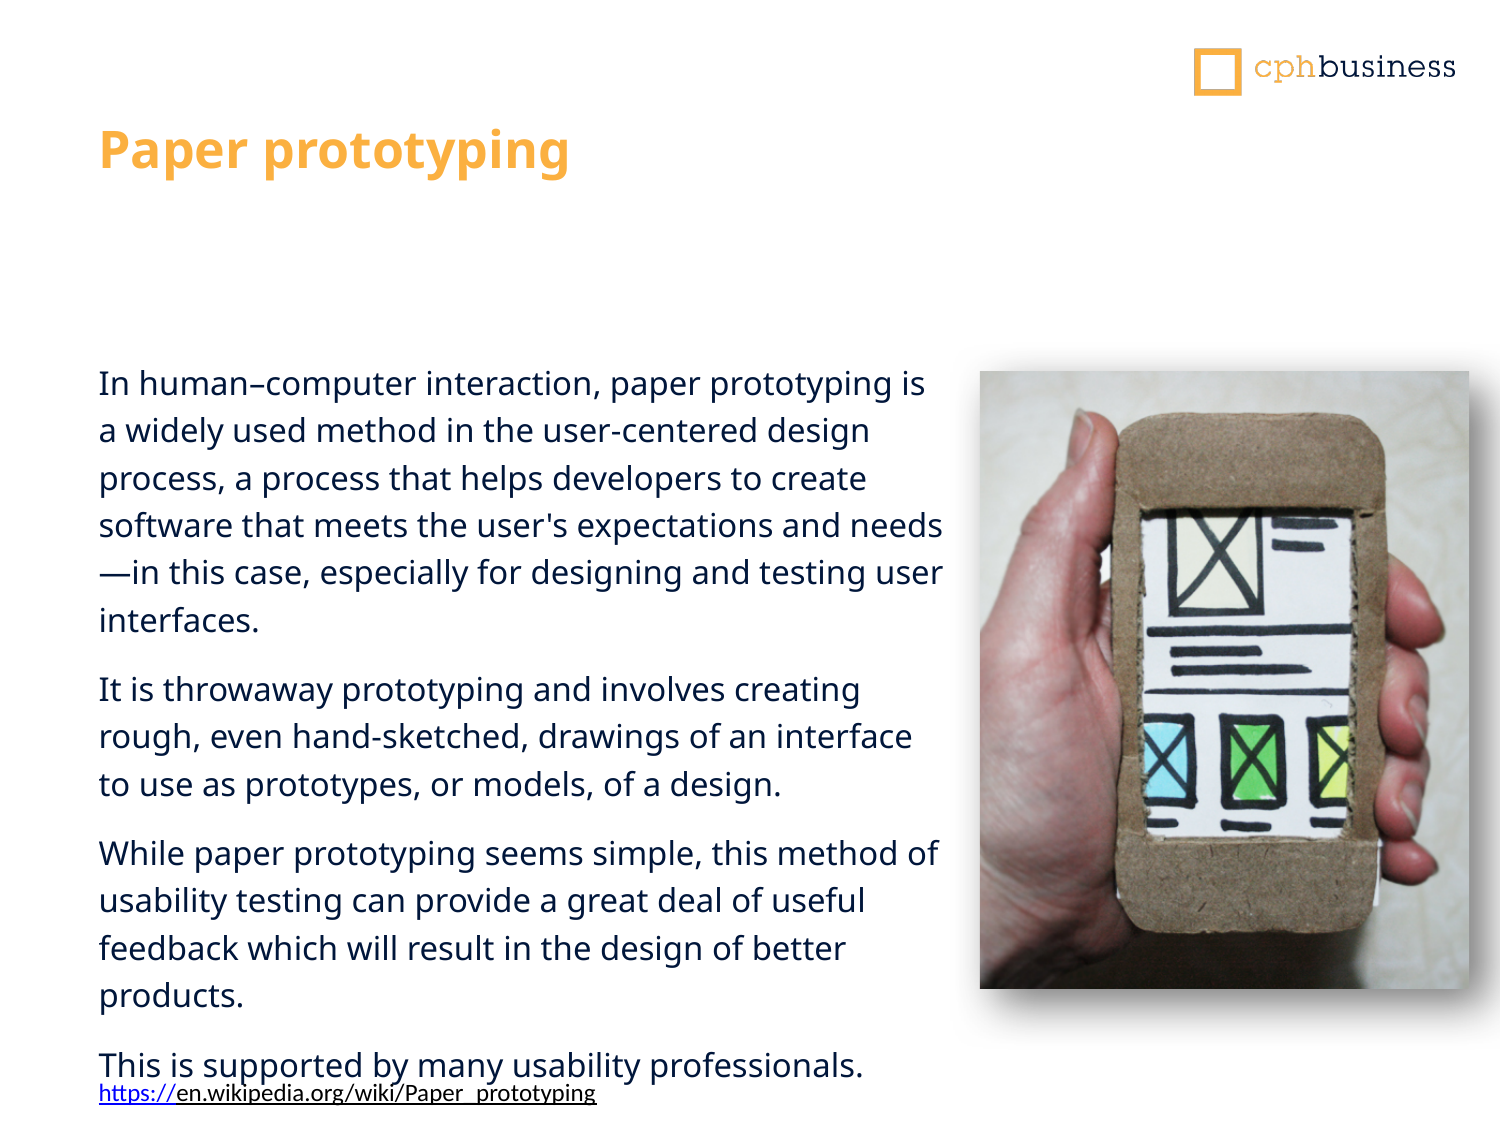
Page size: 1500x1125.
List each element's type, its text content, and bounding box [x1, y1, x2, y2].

list In human–computer interaction, paper prototyping is a widely used method in the user-centered design process, a process that helps developers to create software that meets the user's expectations and needs—in this case, especially for designing and testing user interfaces. It is throwaway prototyping and involves creating rough, even hand-sketched, drawings of an interface to use as prototypes, or models, of a design. While paper prototyping seems simple, this method of usability testing can provide a great deal of useful feedback which will result in the design of better products. This is supported by many usability professionals. [83, 347, 967, 1092]
text_box https://en.wikipedia.org/wiki/Paper_prototyping [83, 1068, 631, 1114]
list Paper prototyping [83, 109, 1411, 298]
picture [979, 371, 1470, 989]
picture [1147, 1, 1500, 143]
